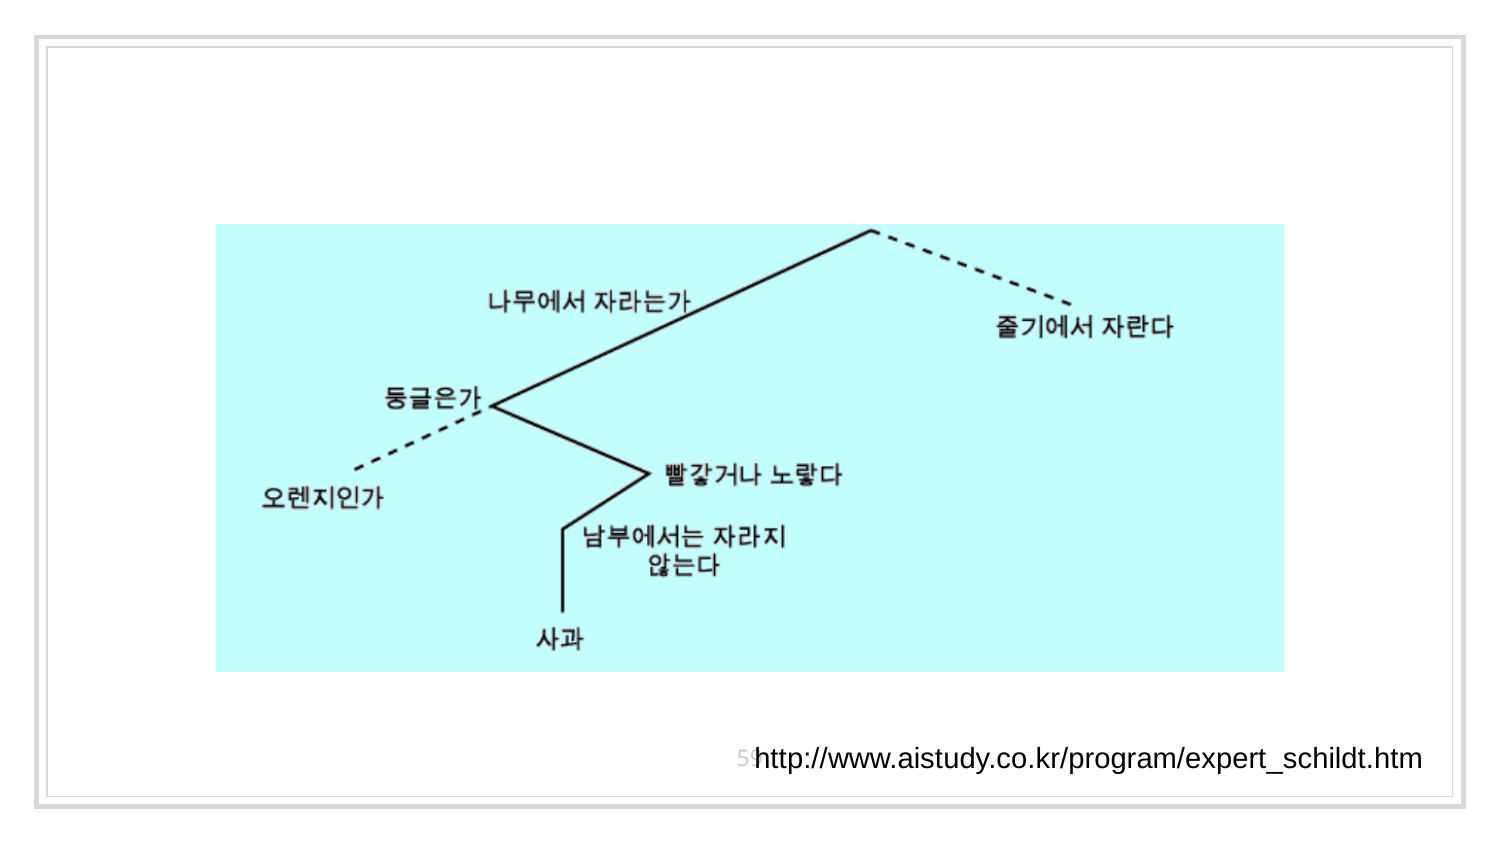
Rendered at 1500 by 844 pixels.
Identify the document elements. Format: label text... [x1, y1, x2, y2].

picture [215, 223, 1285, 673]
slide_number 59 [705, 725, 795, 790]
text_box http://www.aistudy.co.kr/program/expert_schildt.htm [739, 732, 1490, 782]
